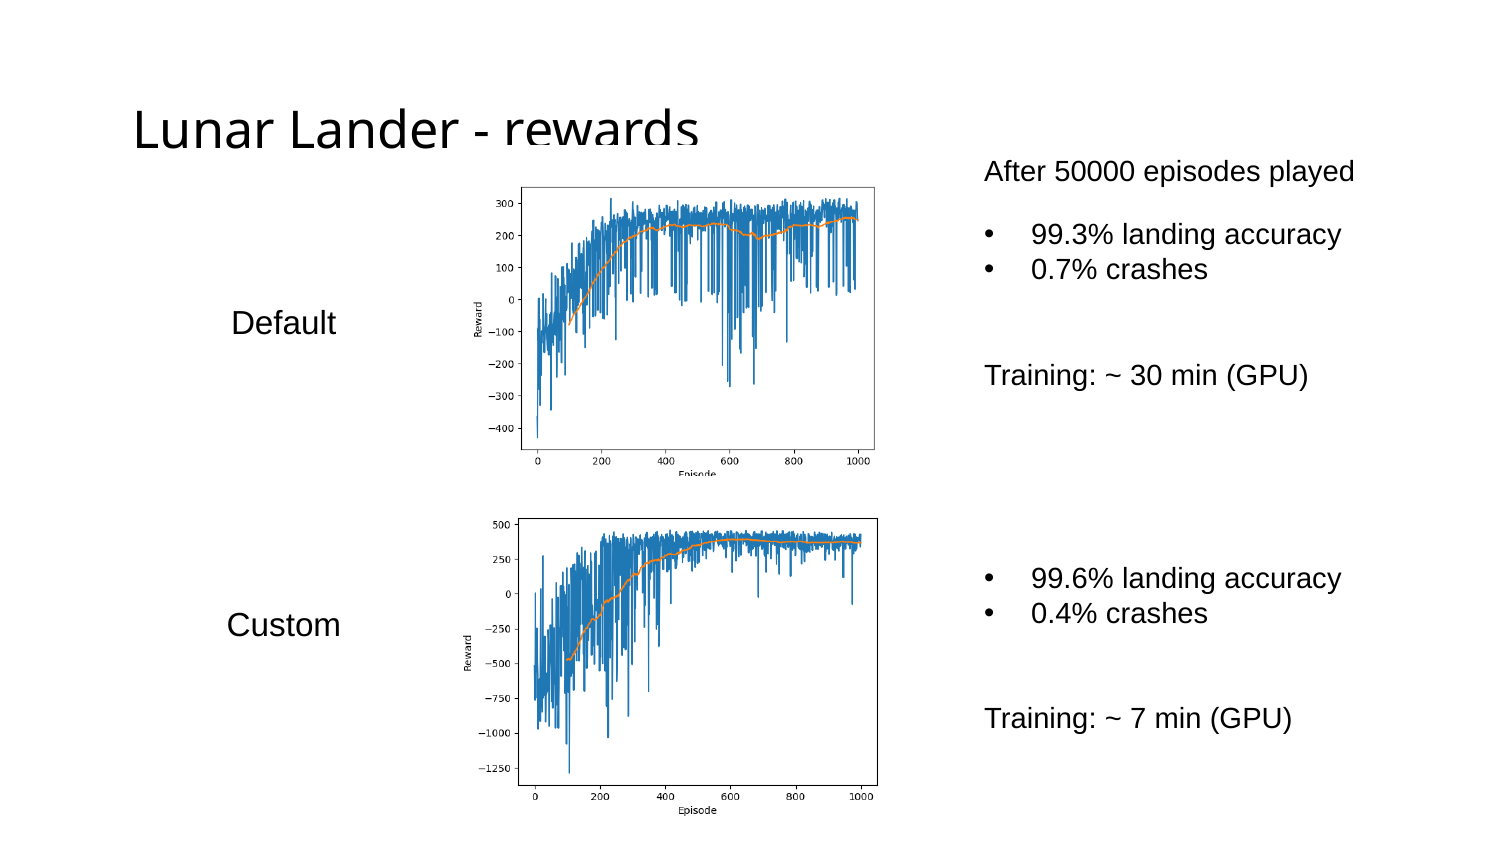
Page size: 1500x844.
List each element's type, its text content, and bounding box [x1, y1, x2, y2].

text_box 99.6% landing accuracy 0.4% crashes [969, 552, 1449, 637]
text_box Default [216, 293, 352, 349]
text_box Custom [211, 595, 357, 651]
title Lunar Lander - rewards [117, 88, 1383, 168]
text_box 99.3% landing accuracy 0.7% crashes [969, 208, 1449, 293]
text_box Training: ~ 30 min (GPU) [969, 349, 1350, 399]
picture [460, 145, 923, 823]
text_box After 50000 episodes played [969, 145, 1376, 196]
text_box Training: ~ 7 min (GPU) [969, 691, 1350, 742]
